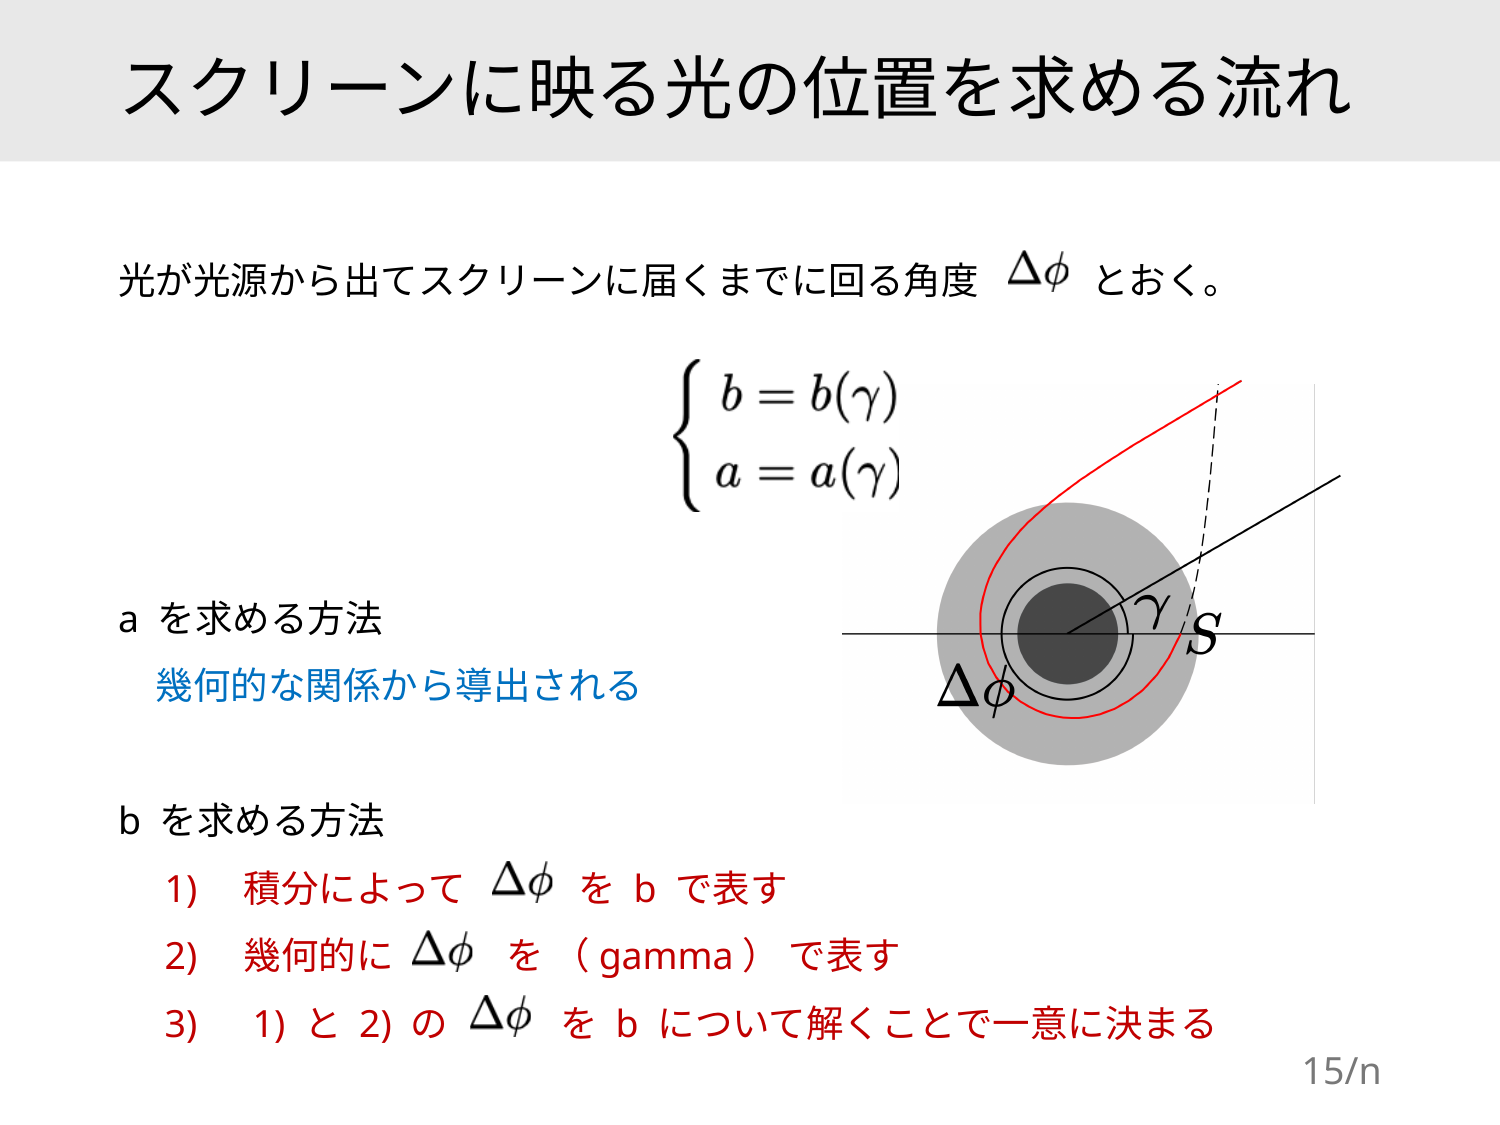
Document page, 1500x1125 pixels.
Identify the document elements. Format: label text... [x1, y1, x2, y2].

text_box [0, 0, 1500, 163]
picture [672, 334, 1342, 804]
picture [469, 994, 532, 1037]
picture [491, 860, 553, 903]
title スクリーンに映る光の位置を求める流れ [103, 11, 1397, 173]
slide_number 15/n [1059, 1065, 1397, 1103]
text_box 光が光源から出てスクリーンに届くまでに回る角度 とおく。 a を求める方法 幾何的な関係から導出される b を求める方法 1) 積分によって を b で表す 2) 幾何的に を （gamma） で表す 3) 1) と 2) の を b について解くことで一意に決まる [103, 227, 1397, 1065]
picture [411, 930, 473, 973]
picture [1007, 249, 1069, 292]
